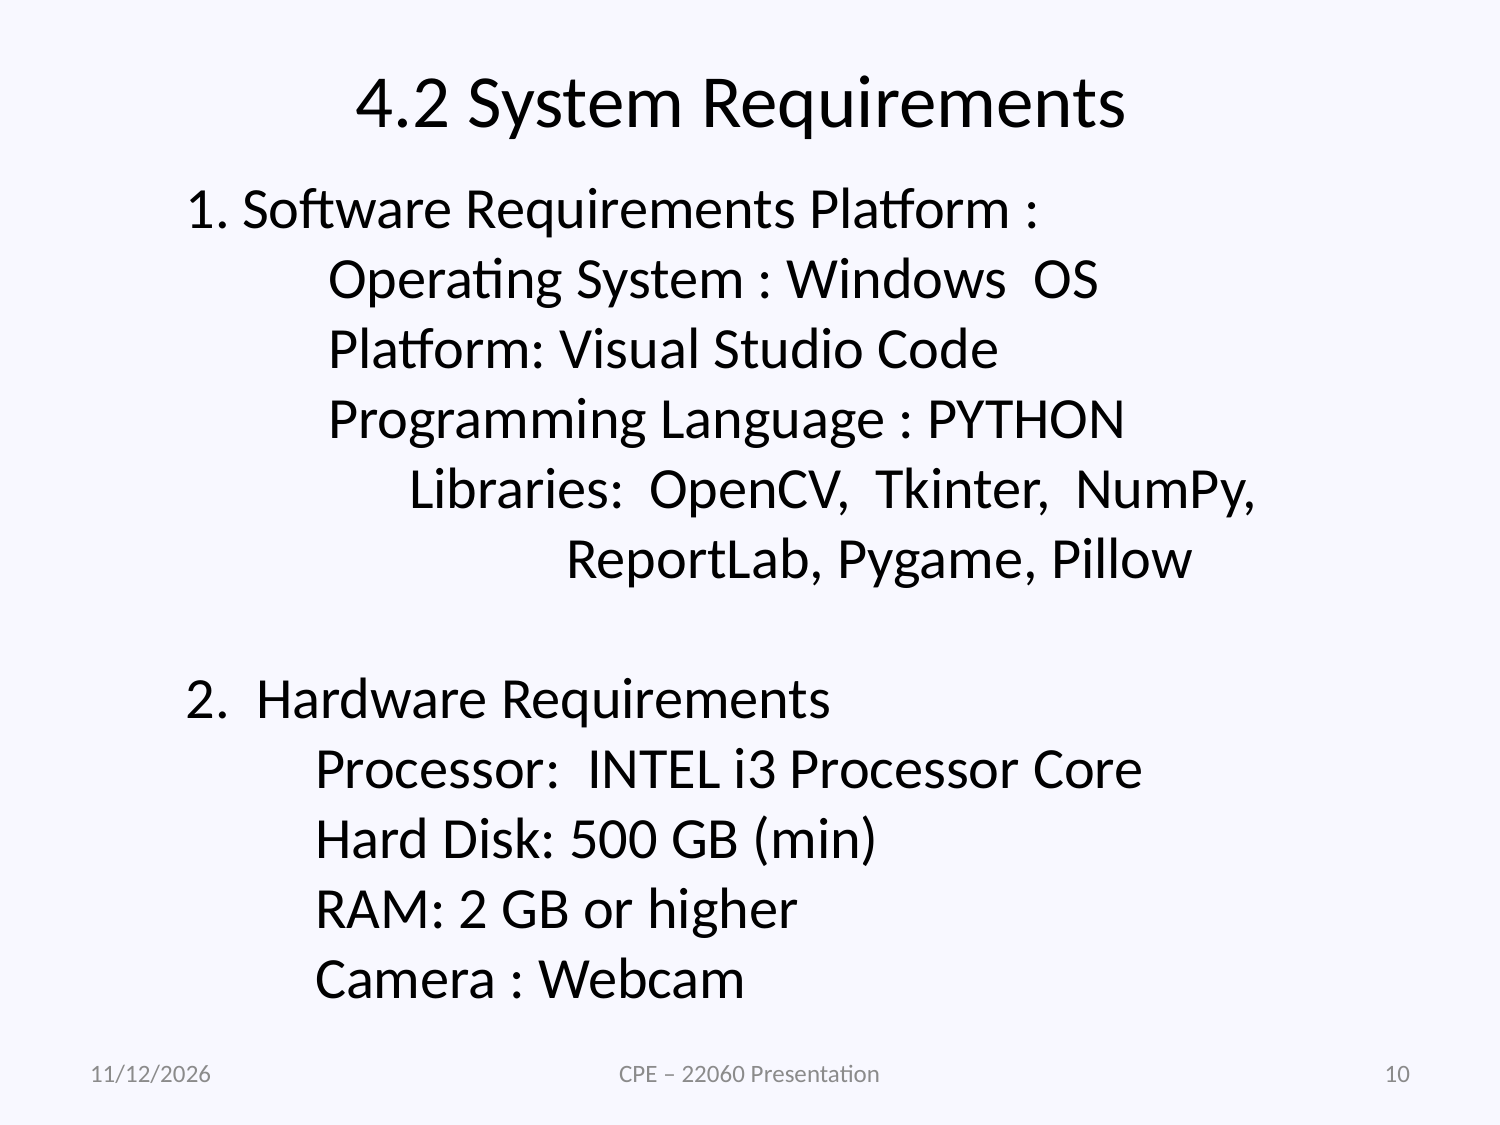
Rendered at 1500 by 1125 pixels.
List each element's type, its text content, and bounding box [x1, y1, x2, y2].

list Software Requirements Platform : Operating System : Windows OS Platform: Visual Studio Code Programming Language : PYTHON Libraries: OpenCV, Tkinter, NumPy, ReportLab, Pygame, Pillow 2. Hardware Requirements Processor: INTEL i3 Processor Core Hard Disk: 500 GB (min) RAM: 2 GB or higher Camera : Webcam [75, 162, 1425, 1038]
footer CPE – 22060 Presentation [512, 1042, 988, 1103]
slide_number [75, 1042, 425, 1103]
title 4.2 System Requirements [75, 45, 1425, 150]
slide_number 10 [1074, 1042, 1425, 1103]
